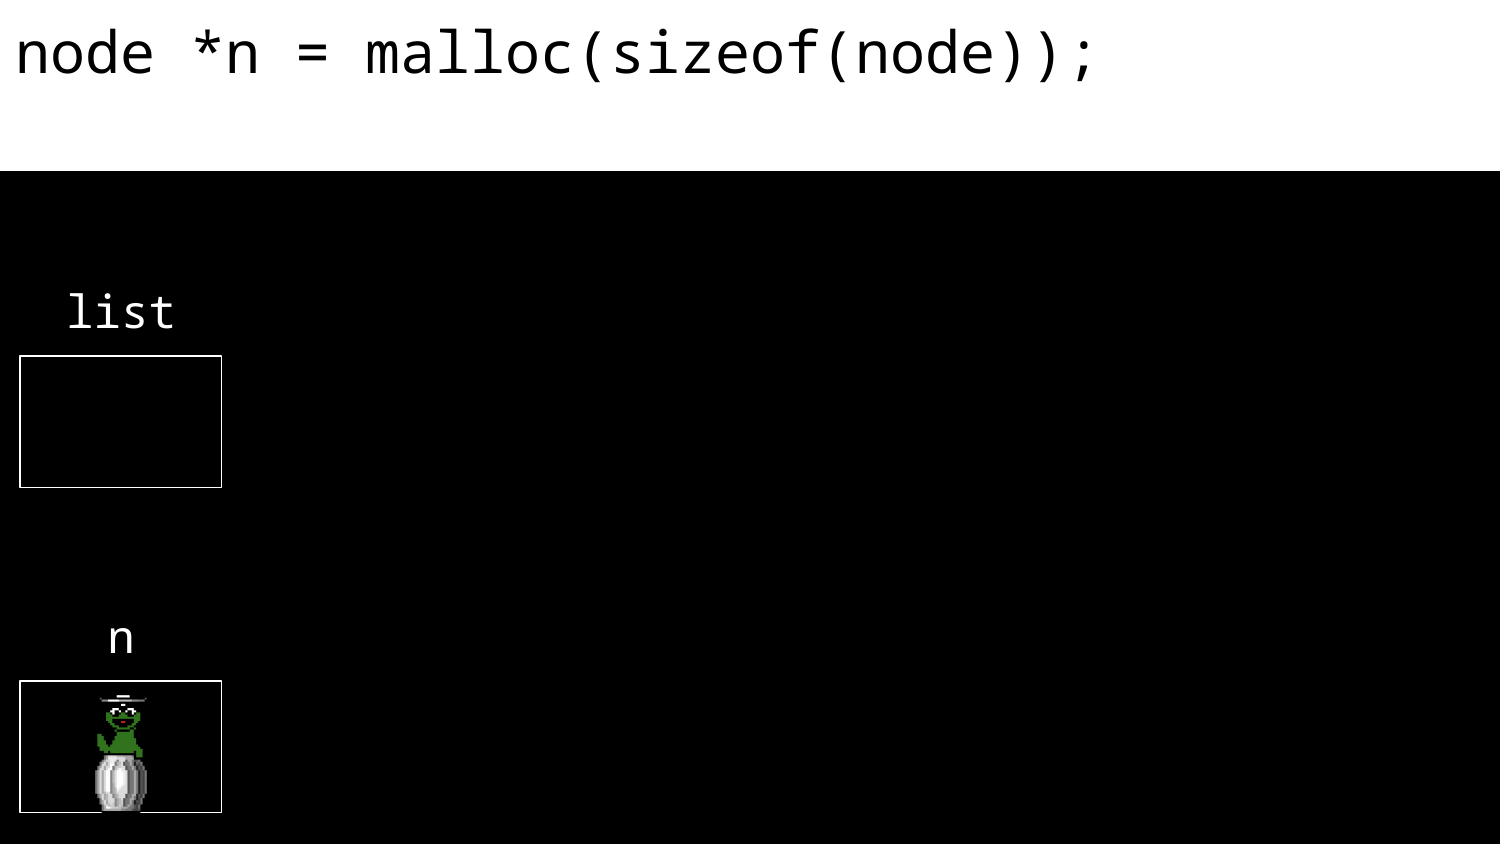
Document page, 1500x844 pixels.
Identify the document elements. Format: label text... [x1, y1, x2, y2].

text_box n [50, 592, 192, 659]
picture [92, 693, 149, 813]
text_box [20, 355, 222, 488]
text_box list [50, 267, 192, 334]
text_box [20, 680, 222, 813]
title node *n = malloc(sizeof(node)); [0, 0, 1500, 171]
